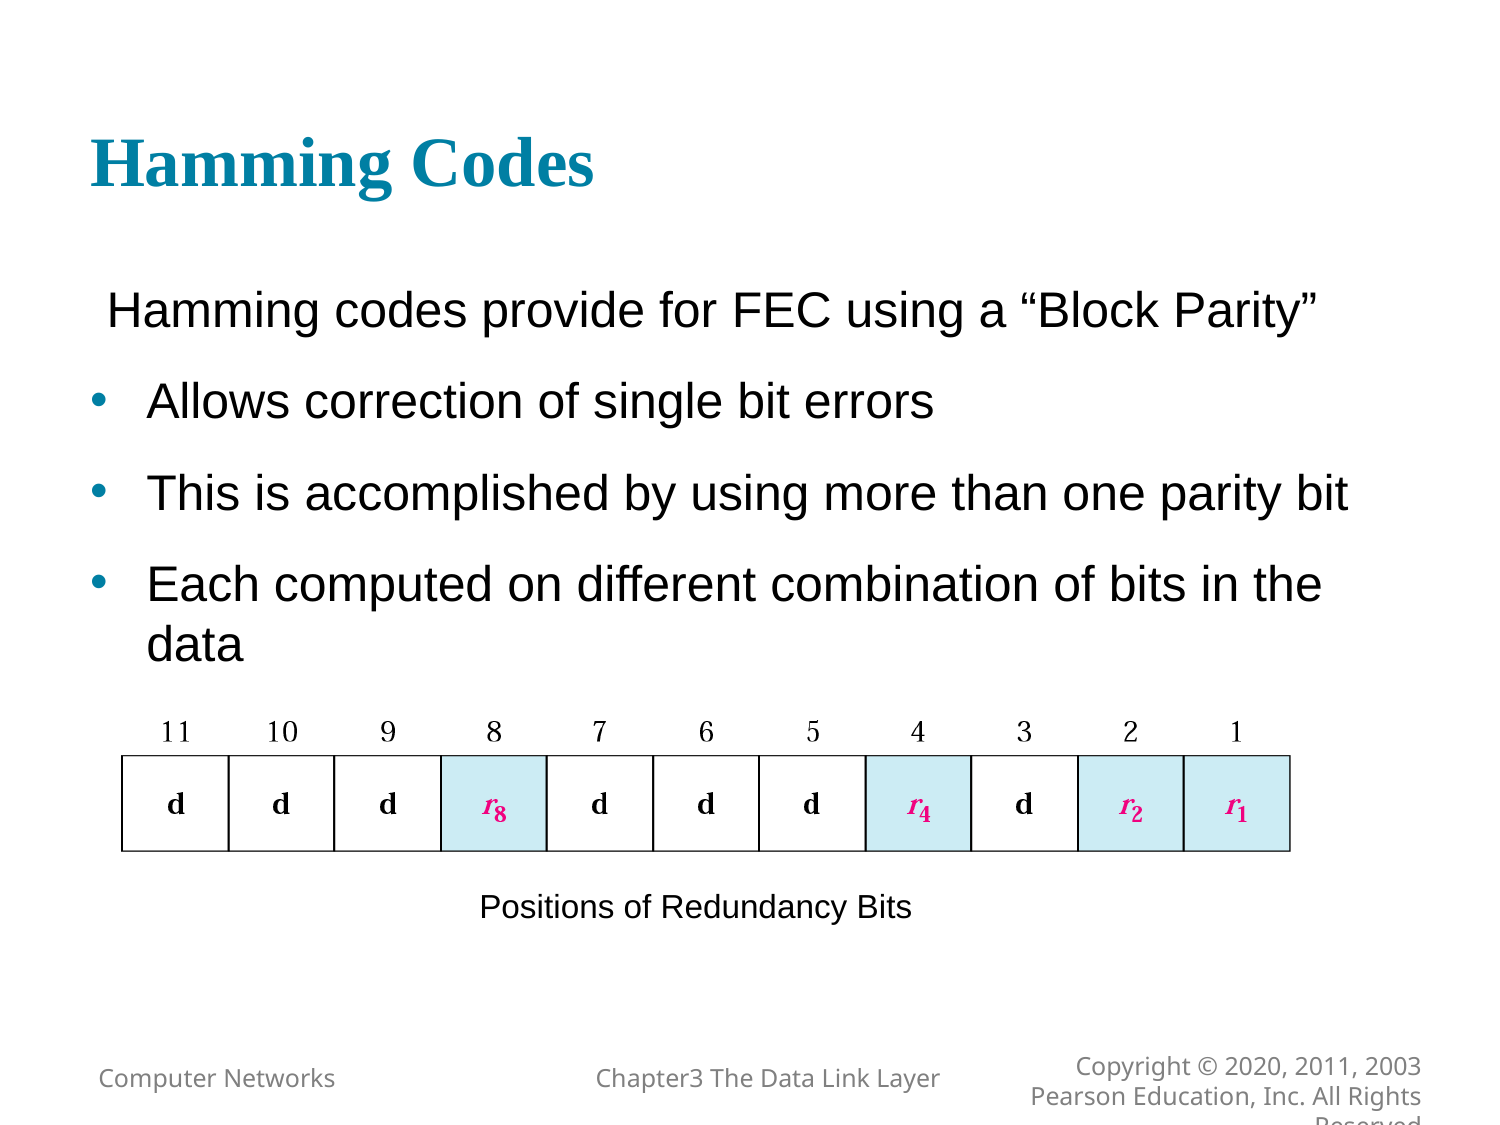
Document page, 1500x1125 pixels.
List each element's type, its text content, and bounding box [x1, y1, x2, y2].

title Hamming Codes [75, 35, 1425, 216]
picture [121, 714, 1292, 852]
list Hamming codes provide for FEC using a “Block Parity” Allows correction of single bit errors This is accomplished by using more than one parity bit Each computed on different combination of bits in the data [75, 262, 1425, 1005]
text_box Positions of Redundancy Bits [464, 877, 929, 933]
